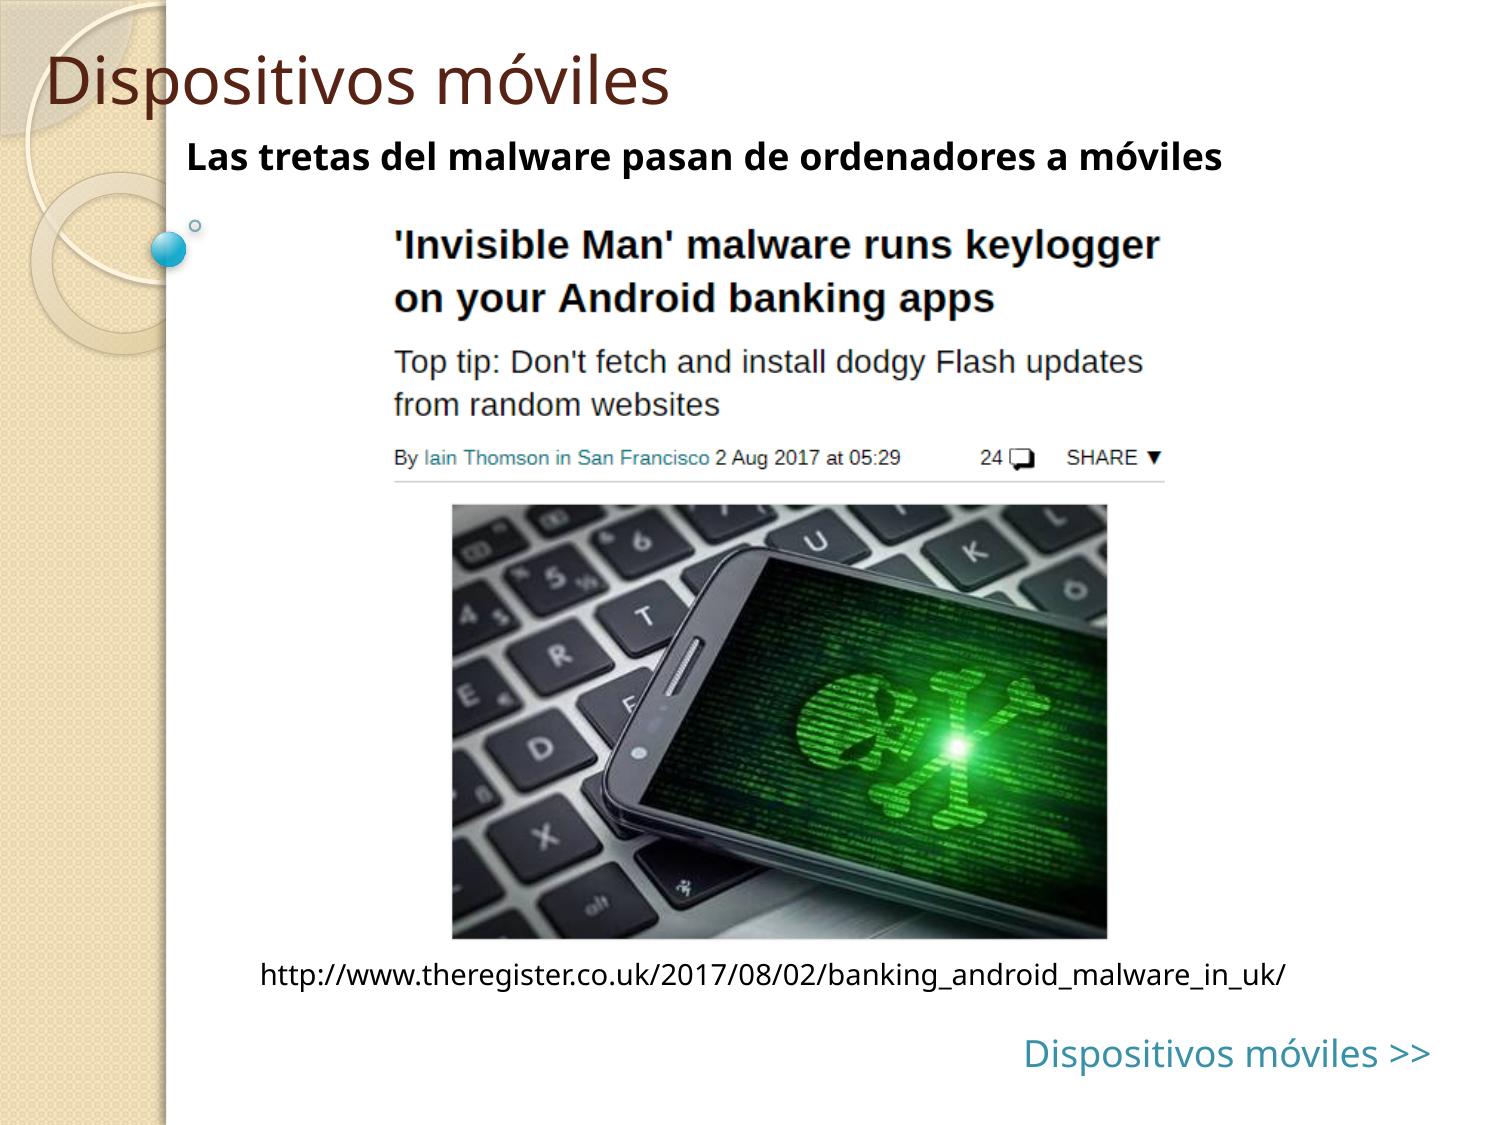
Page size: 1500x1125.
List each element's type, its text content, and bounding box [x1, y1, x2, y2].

text_box Las tretas del malware pasan de ordenadores a móviles [171, 125, 1459, 186]
text_box Dispositivos móviles [29, 30, 1391, 126]
picture [371, 210, 1174, 957]
text_box Dispositivos móviles >> [182, 1023, 1447, 1083]
text_box http://www.theregister.co.uk/2017/08/02/banking_android_malware_in_uk/ [242, 949, 1306, 999]
